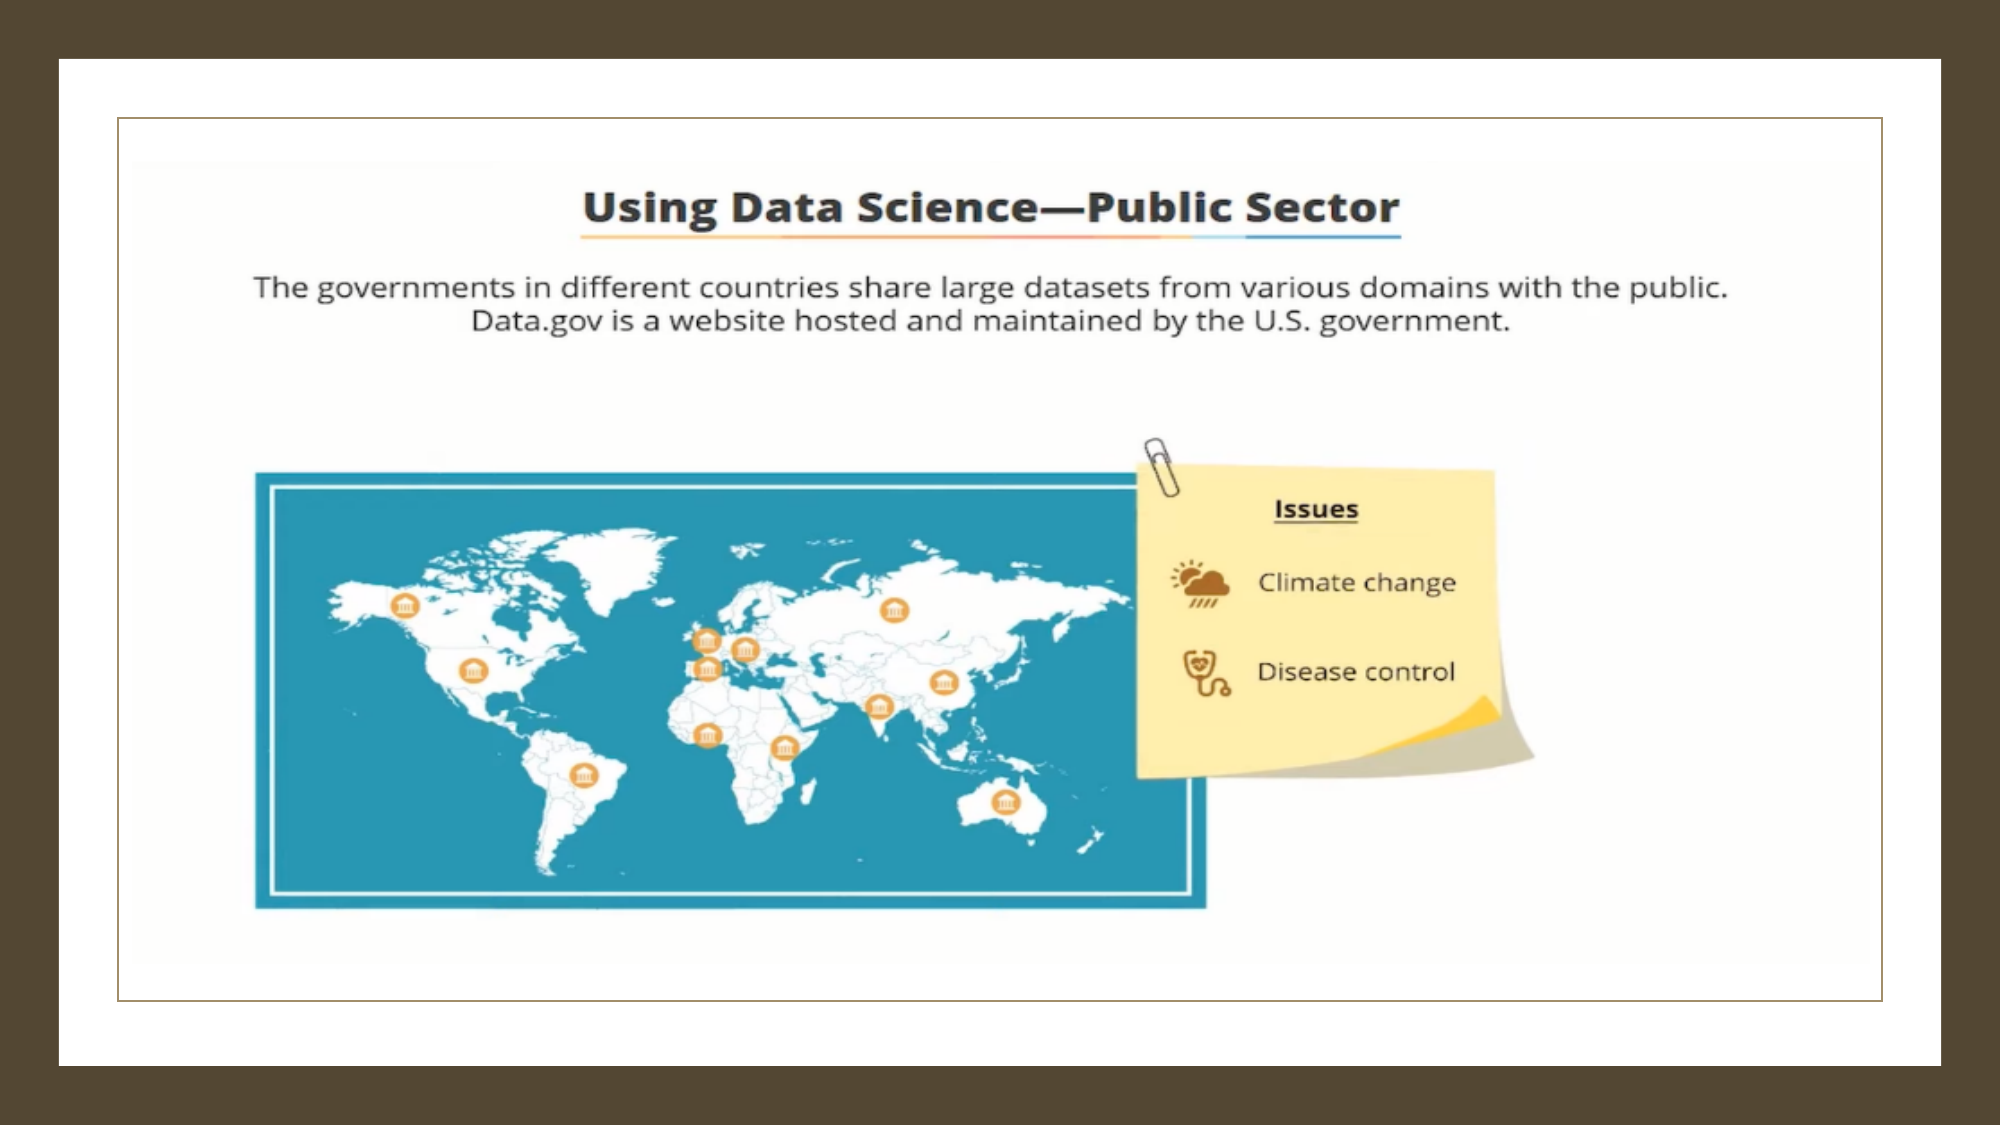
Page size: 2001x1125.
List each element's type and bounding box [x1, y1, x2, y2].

picture [132, 161, 1870, 964]
